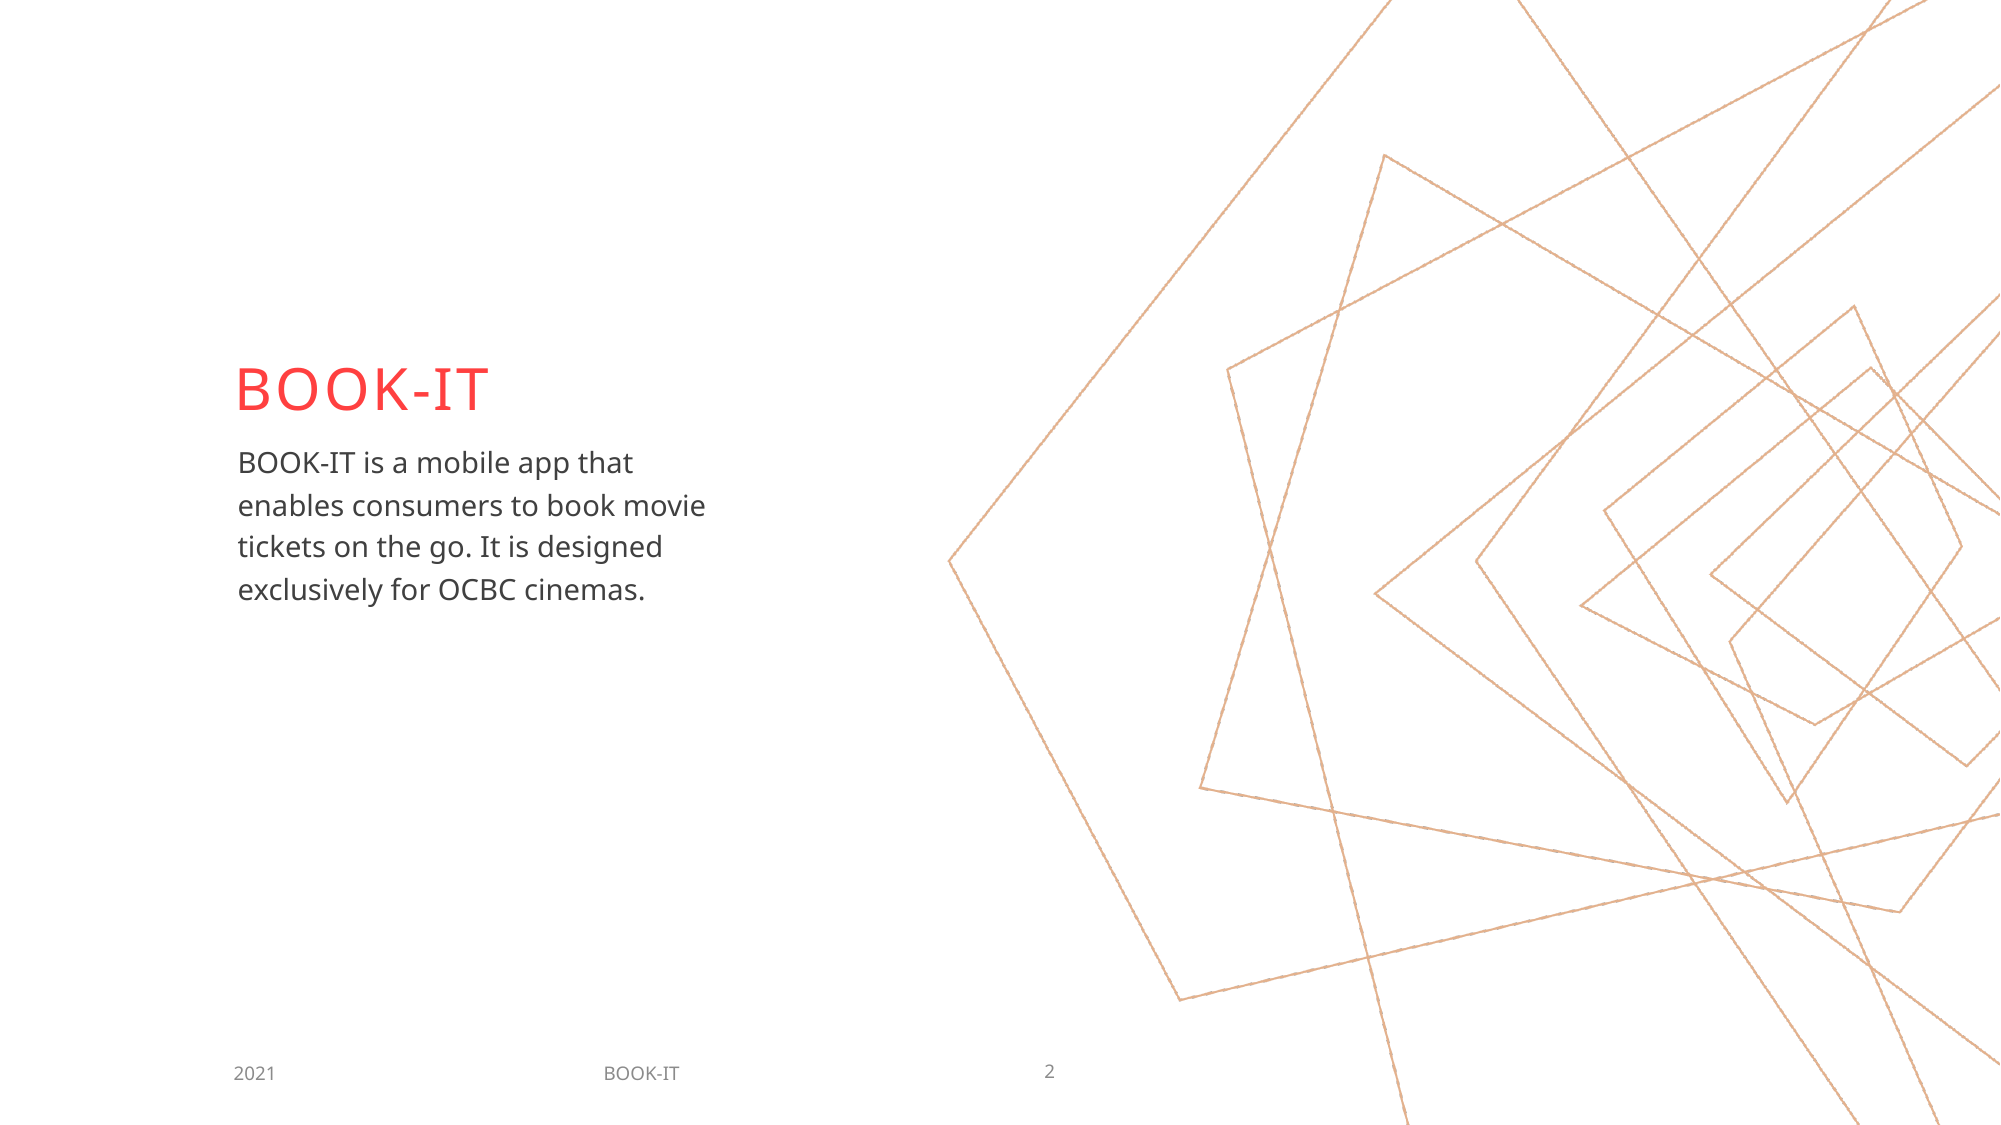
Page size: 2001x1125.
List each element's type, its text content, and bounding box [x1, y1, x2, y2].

slide_number 2 [908, 1042, 1071, 1103]
footer BOOK-IT [437, 1042, 846, 1103]
picture [900, 0, 2000, 1125]
list BOOK-IT is a mobile app that enables consumers to book movie tickets on the go. It is designed exclusively for OCBC cinemas. [222, 430, 743, 630]
slide_number 2021 [218, 1042, 381, 1103]
title Book-it [220, 212, 741, 431]
